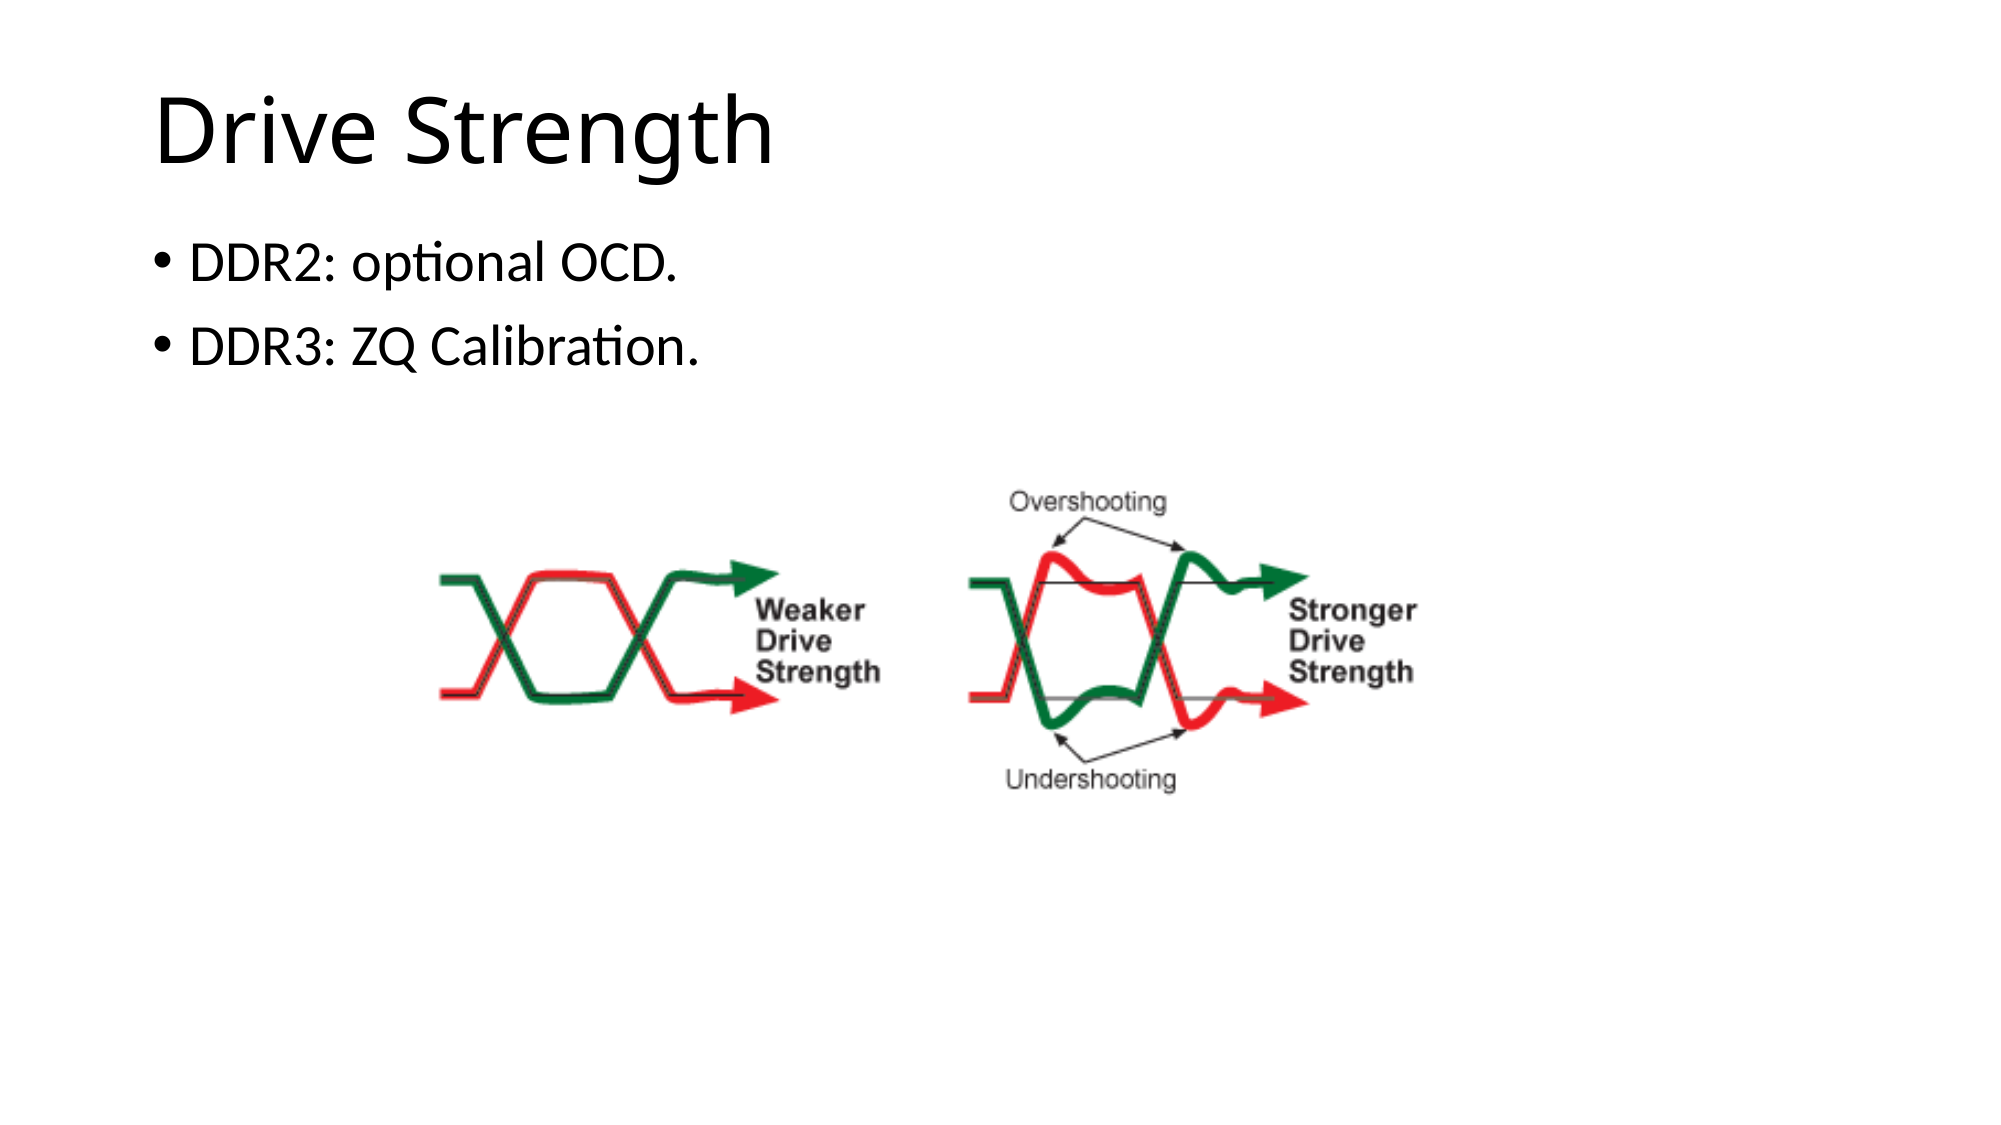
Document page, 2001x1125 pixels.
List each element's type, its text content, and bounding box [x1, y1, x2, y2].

picture [283, 439, 1575, 849]
list DDR2: optional OCD. DDR3: ZQ Calibration. [137, 223, 1863, 1014]
title Drive Strength [137, 59, 1863, 208]
